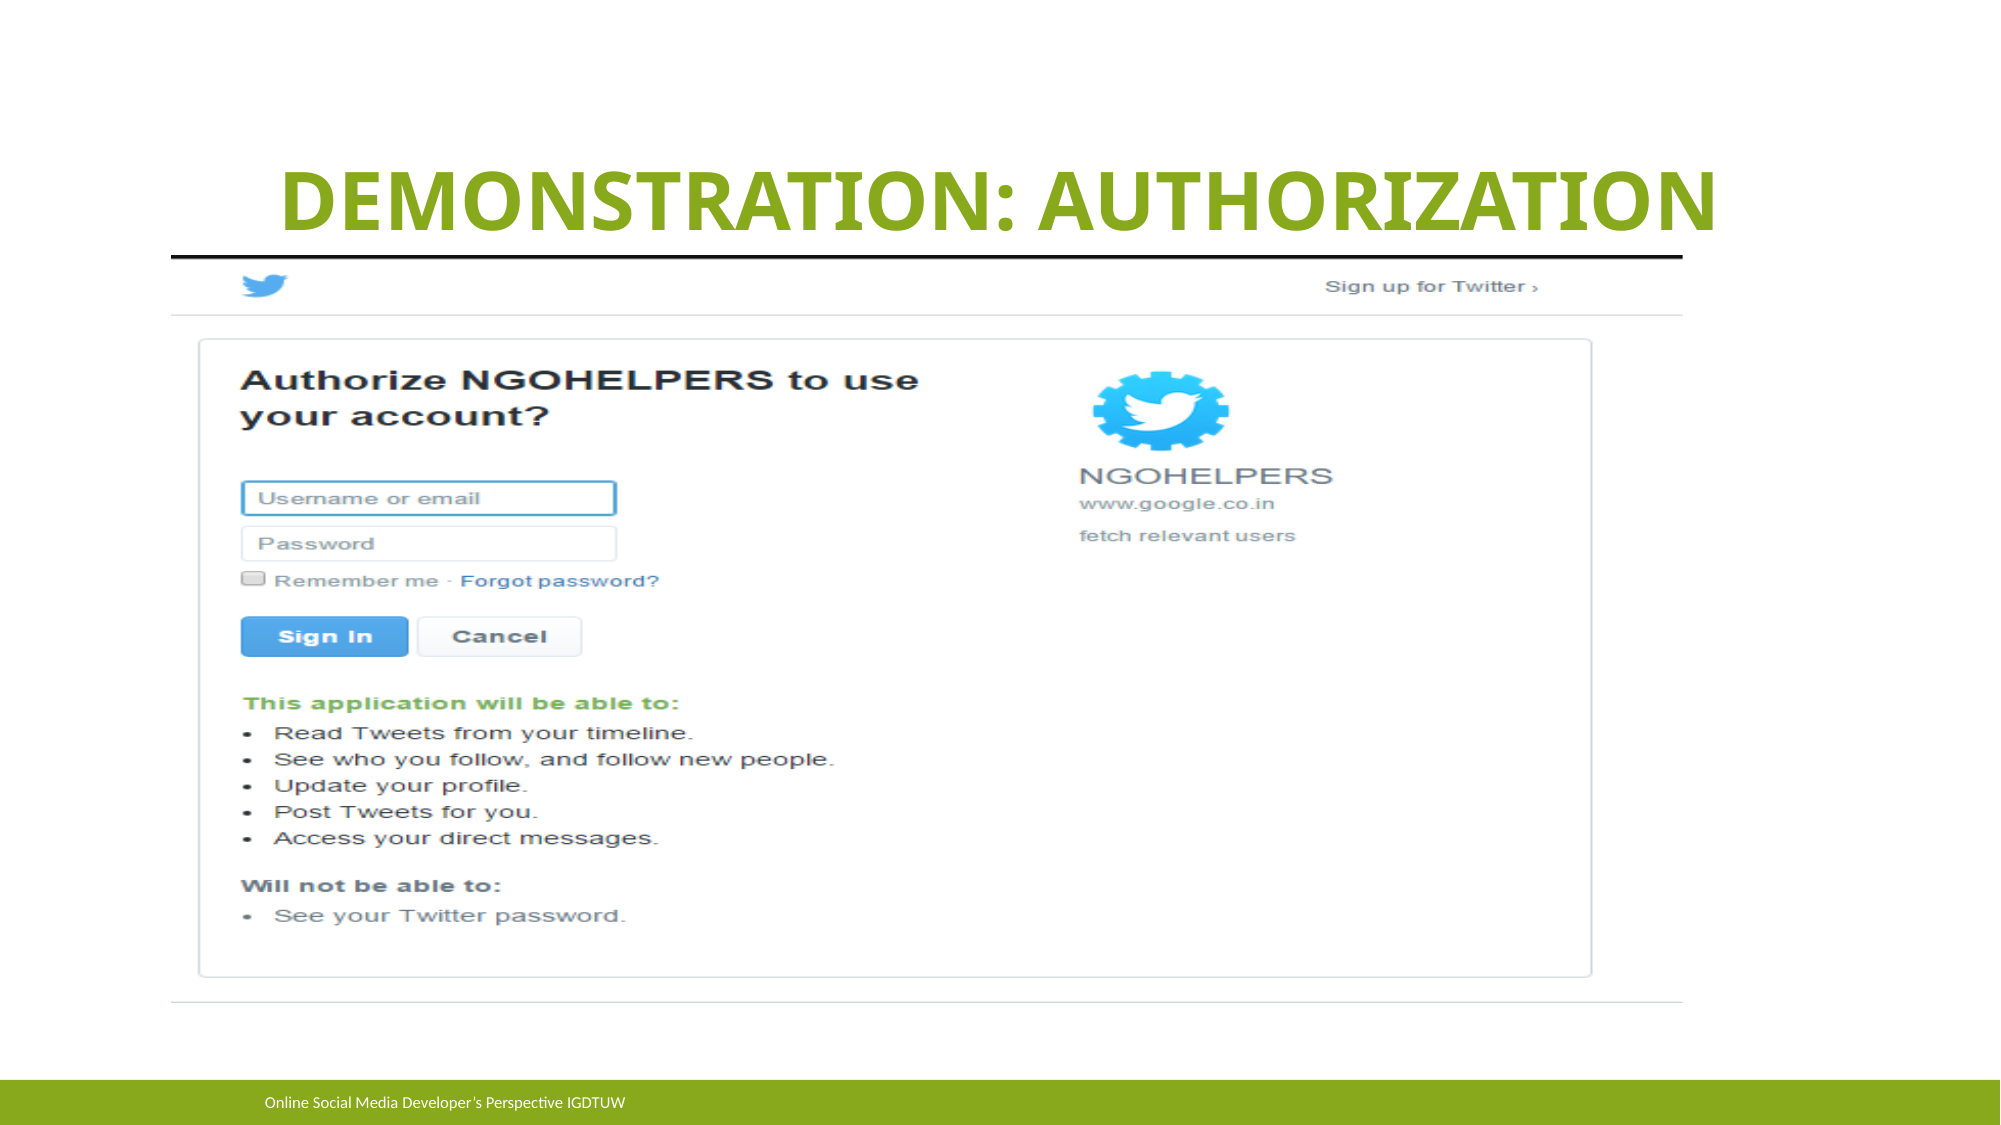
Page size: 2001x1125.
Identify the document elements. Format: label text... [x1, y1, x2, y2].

picture [170, 255, 1683, 1004]
footer Online Social Media Developer’s Perspective IGDTUW [249, 1082, 1315, 1121]
title Demonstration: Authorization [249, 67, 1750, 256]
